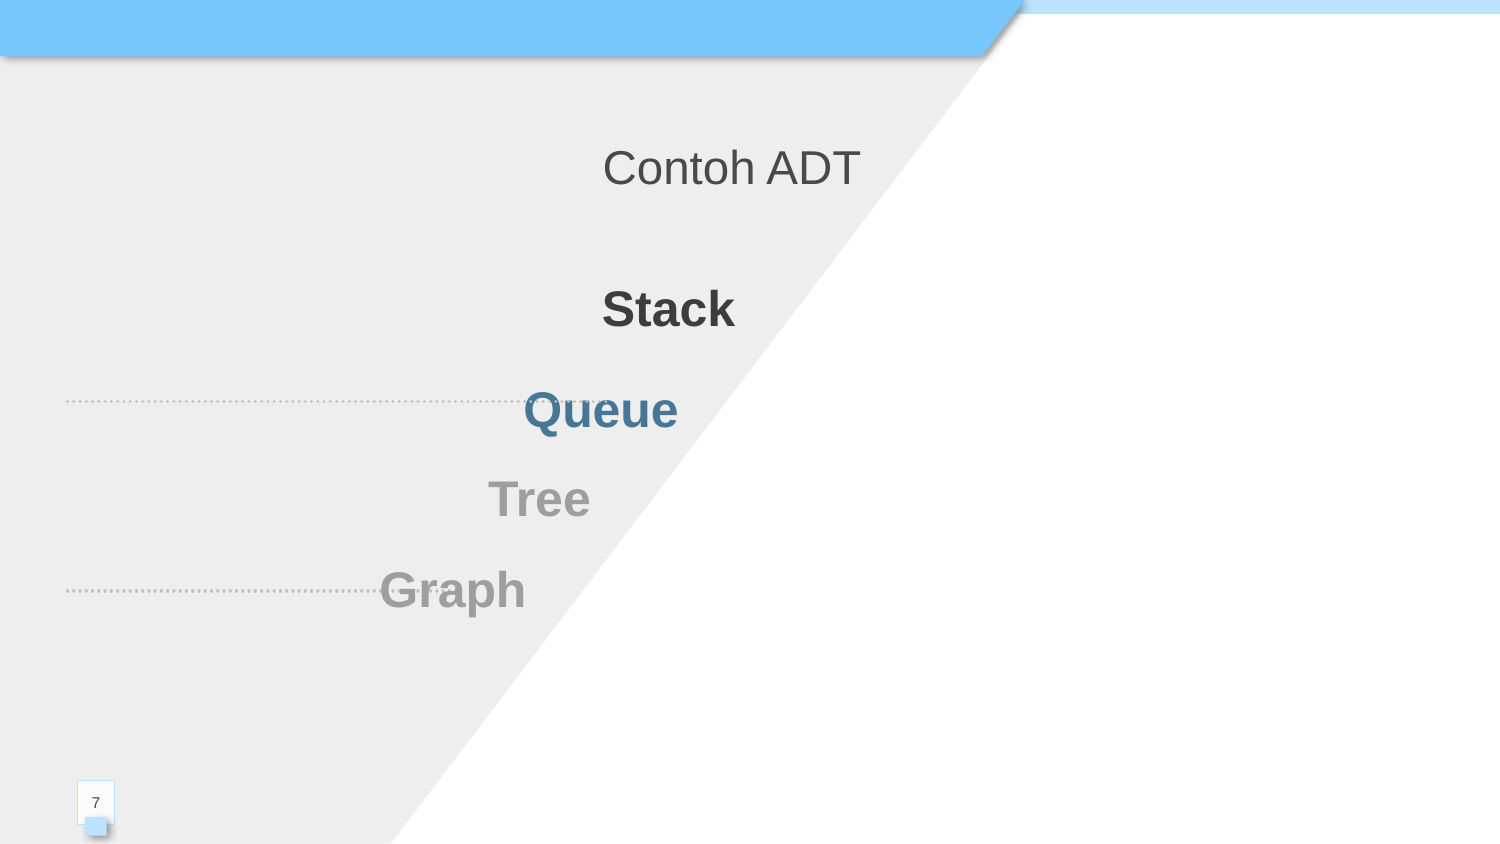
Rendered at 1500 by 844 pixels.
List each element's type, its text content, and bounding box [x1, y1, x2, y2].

slide_number 7 [77, 780, 115, 825]
text_box [85, 817, 107, 836]
list Tree [242, 470, 606, 523]
text_box Graph [174, 564, 538, 618]
title Contoh ADT [67, 121, 1397, 209]
list Stack [142, 280, 750, 333]
list Queue [198, 380, 694, 434]
